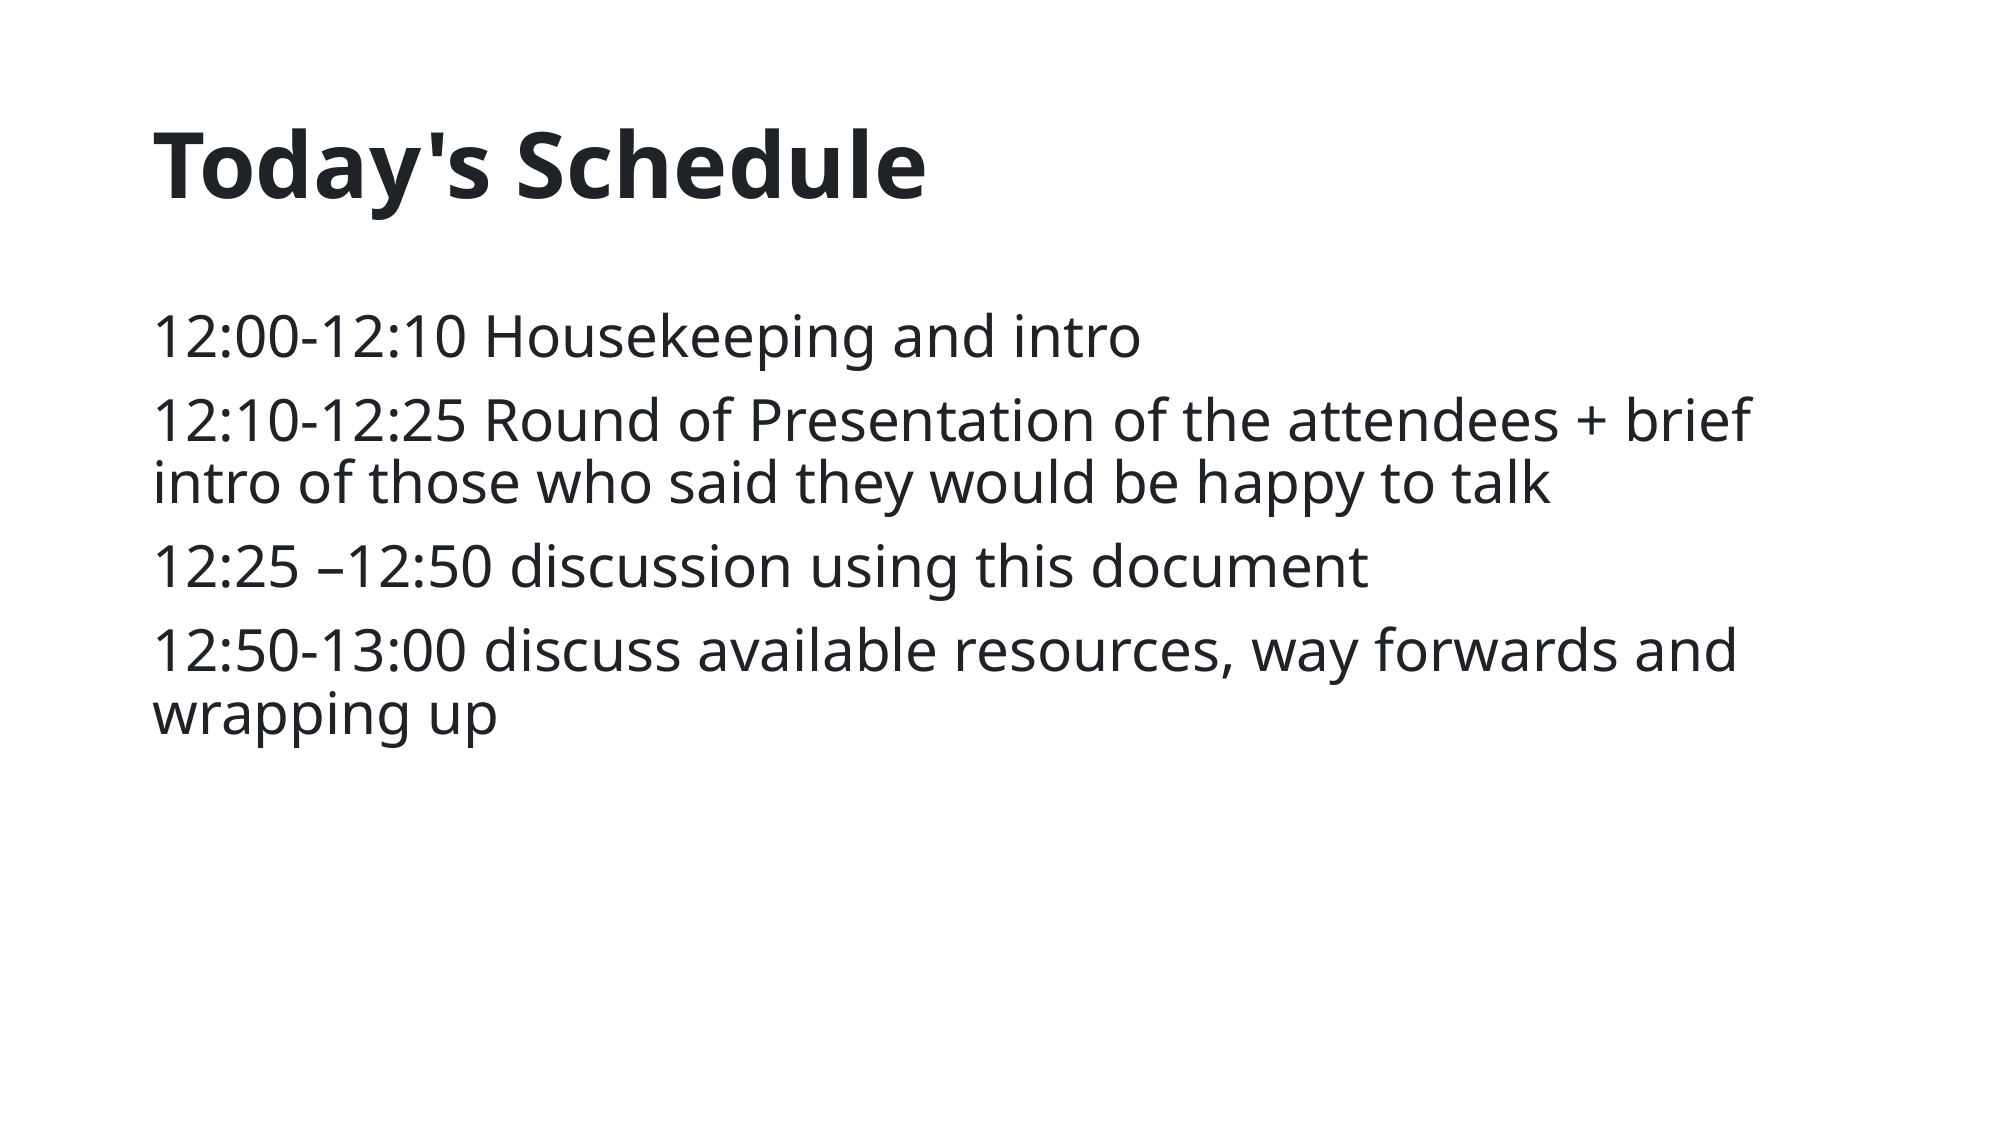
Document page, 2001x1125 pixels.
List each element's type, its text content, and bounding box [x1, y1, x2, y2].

title Today's Schedule [137, 59, 1863, 278]
list 12:00-12:10 Housekeeping and intro 12:10-12:25 Round of Presentation of the attendees + brief intro of those who said they would be happy to talk 12:25 –12:50 discussion using this document 12:50-13:00 discuss available resources, way forwards and wrapping up [137, 299, 1863, 1014]
